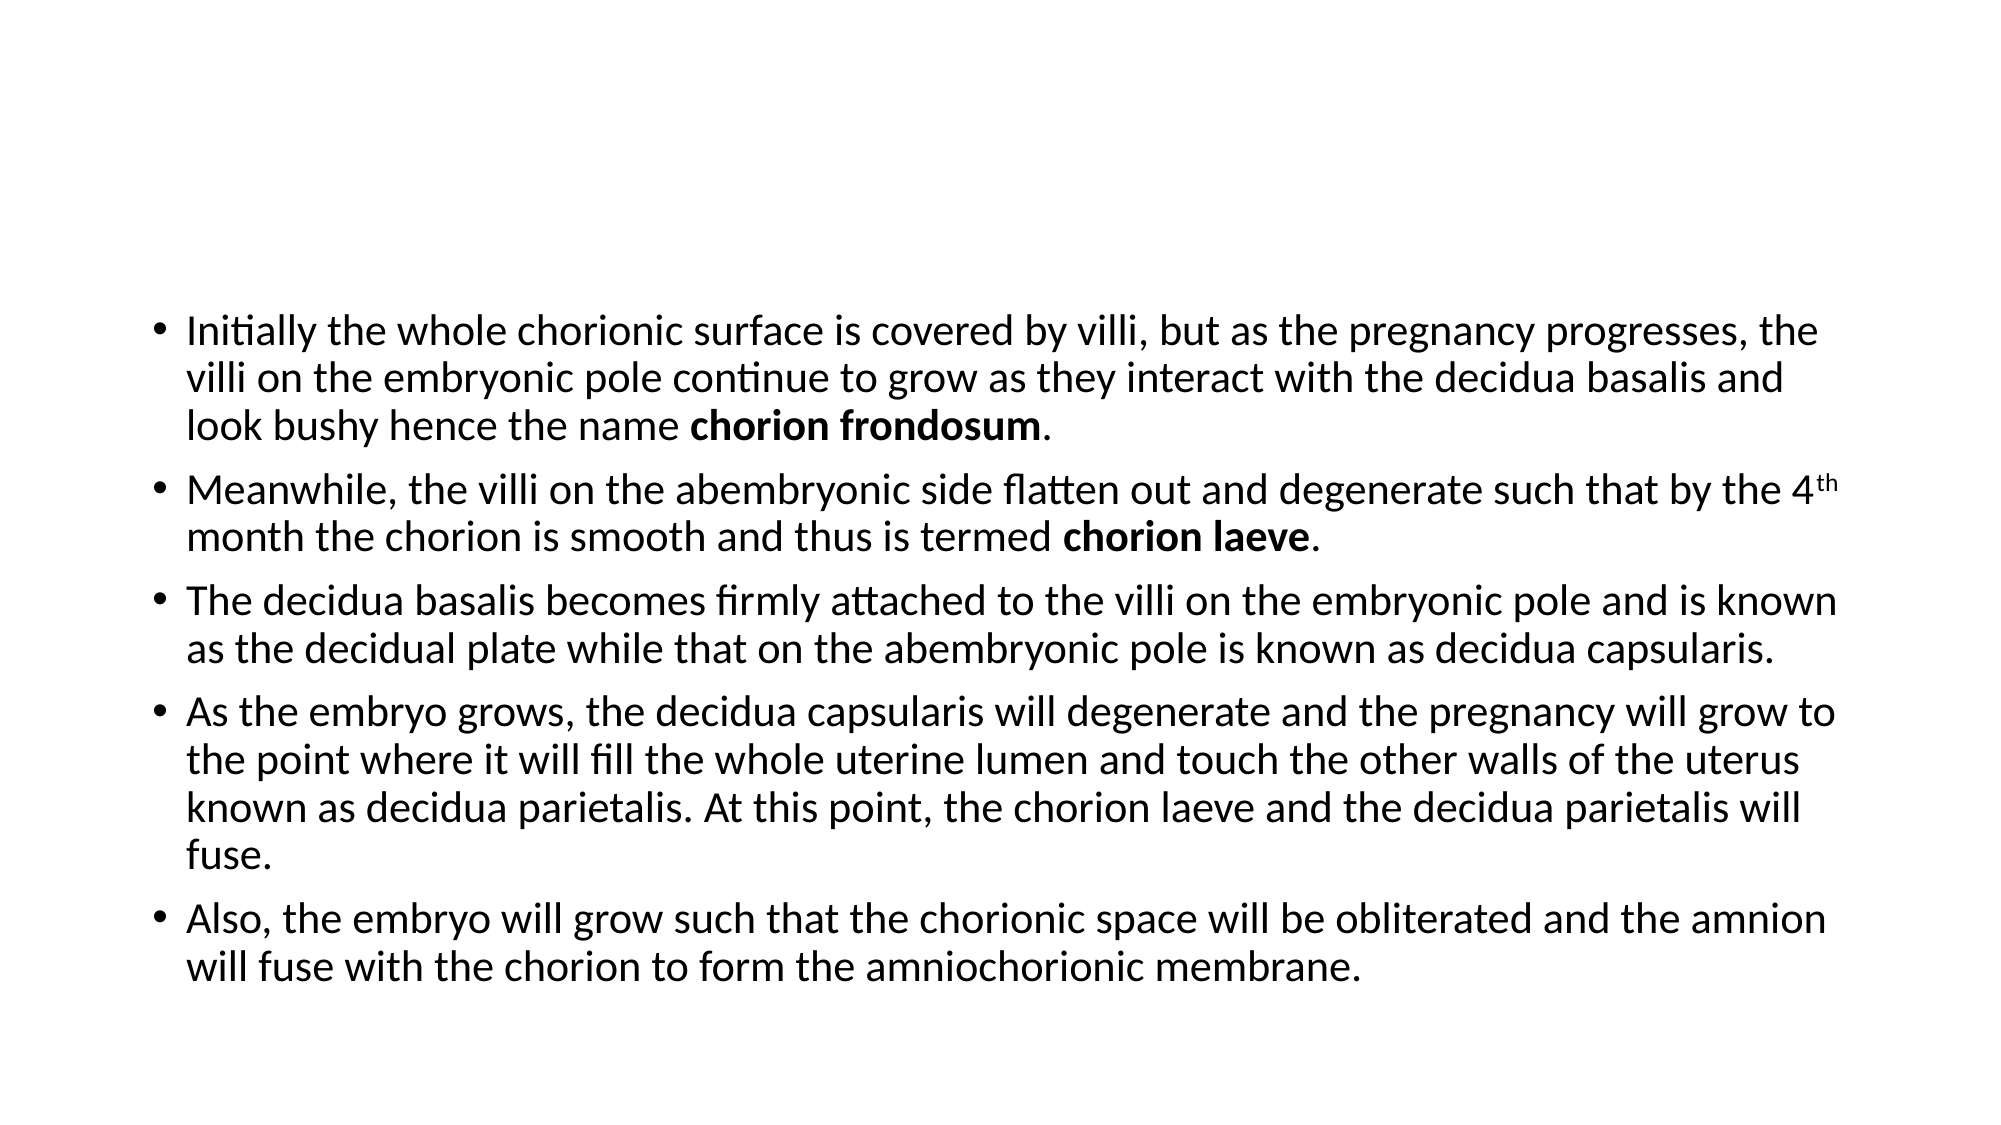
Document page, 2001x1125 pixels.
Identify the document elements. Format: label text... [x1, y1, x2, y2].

list Initially the whole chorionic surface is covered by villi, but as the pregnancy progresses, the villi on the embryonic pole continue to grow as they interact with the decidua basalis and look bushy hence the name chorion frondosum. Meanwhile, the villi on the abembryonic side flatten out and degenerate such that by the 4th month the chorion is smooth and thus is termed chorion laeve. The decidua basalis becomes firmly attached to the villi on the embryonic pole and is known as the decidual plate while that on the abembryonic pole is known as decidua capsularis. As the embryo grows, the decidua capsularis will degenerate and the pregnancy will grow to the point where it will fill the whole uterine lumen and touch the other walls of the uterus known as decidua parietalis. At this point, the chorion laeve and the decidua parietalis will fuse. Also, the embryo will grow such that the chorionic space will be obliterated and the amnion will fuse with the chorion to form the amniochorionic membrane. [137, 299, 1863, 1014]
